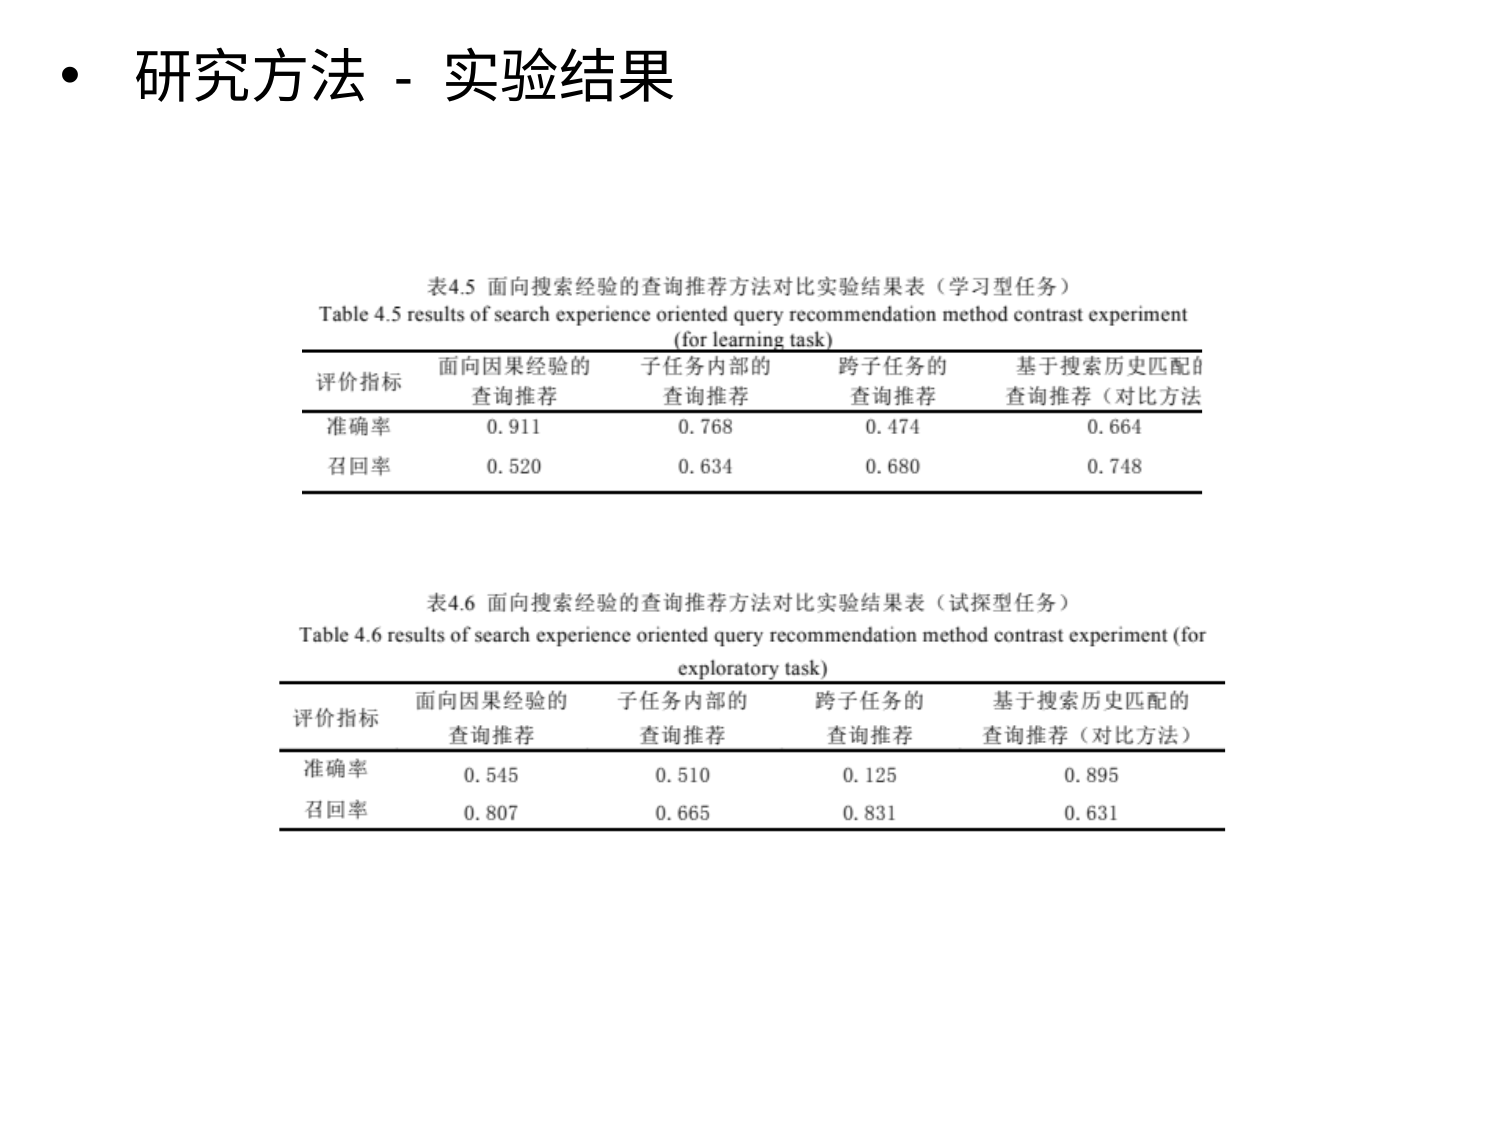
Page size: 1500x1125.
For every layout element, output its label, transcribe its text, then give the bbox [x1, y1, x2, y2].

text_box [279, 574, 1226, 860]
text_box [302, 264, 1203, 520]
text_box 研究方法 - 实验结果 [45, 31, 1386, 117]
